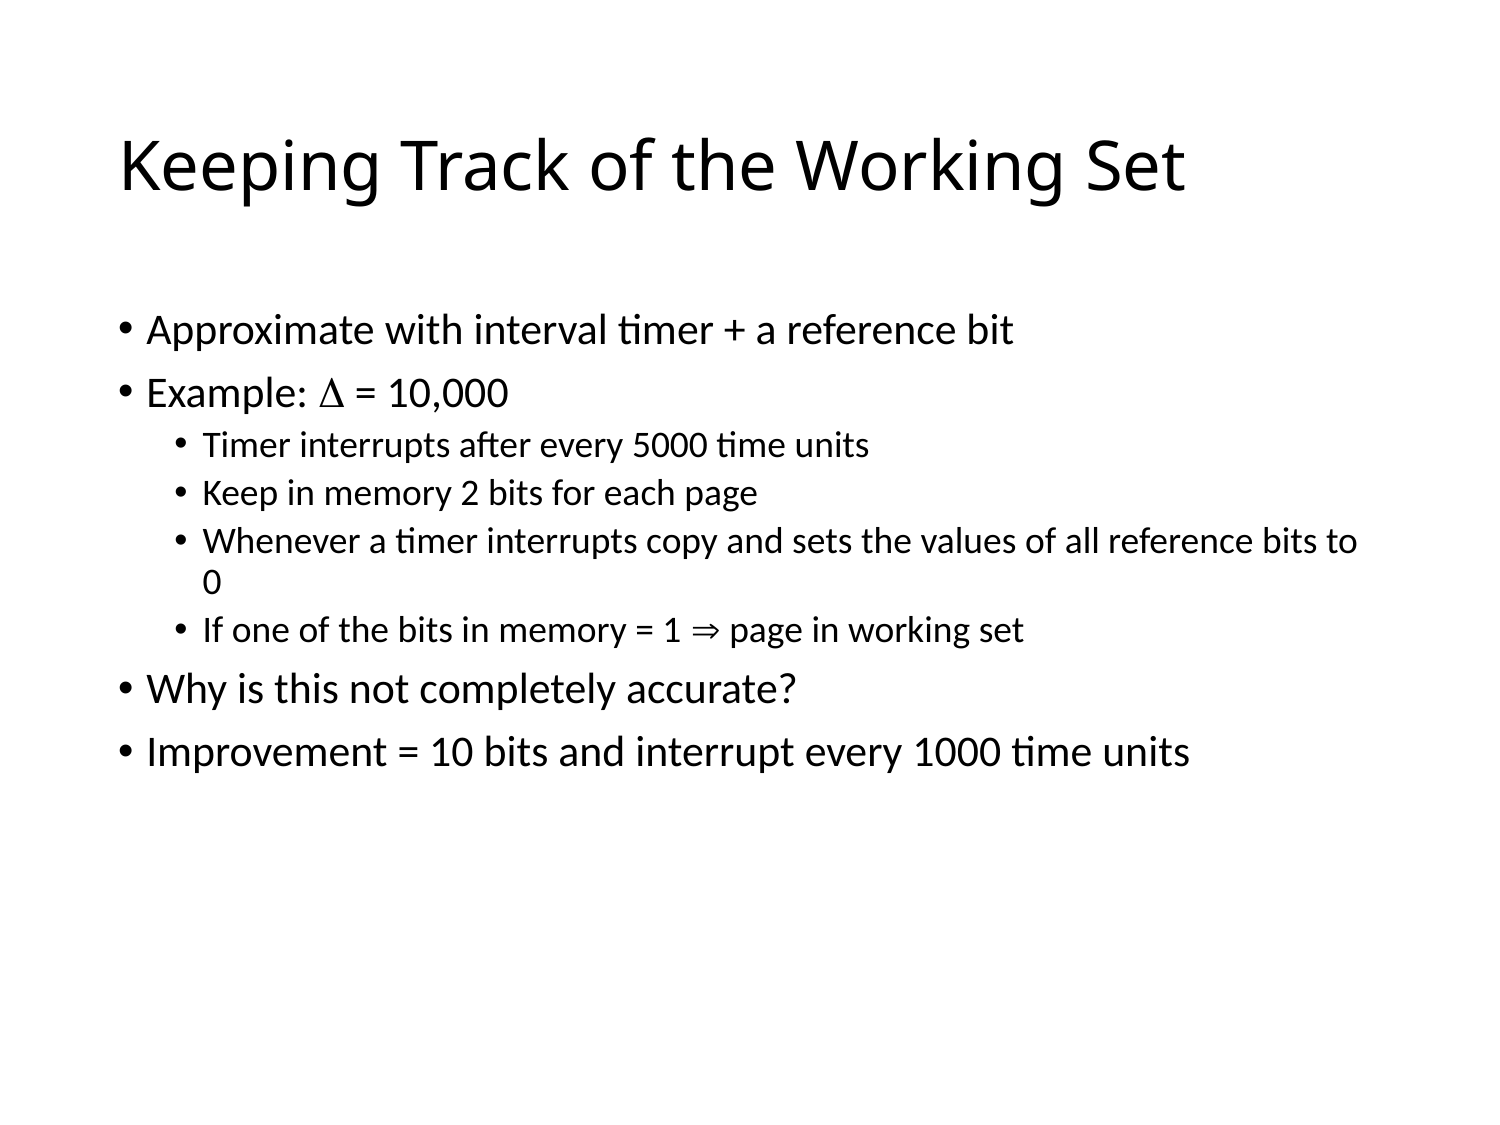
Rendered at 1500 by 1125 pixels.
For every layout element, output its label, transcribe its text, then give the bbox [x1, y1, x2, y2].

list Approximate with interval timer + a reference bit Example:  = 10,000 Timer interrupts after every 5000 time units Keep in memory 2 bits for each page Whenever a timer interrupts copy and sets the values of all reference bits to 0 If one of the bits in memory = 1  page in working set Why is this not completely accurate? Improvement = 10 bits and interrupt every 1000 time units [103, 299, 1397, 1014]
title Keeping Track of the Working Set [103, 59, 1397, 278]
